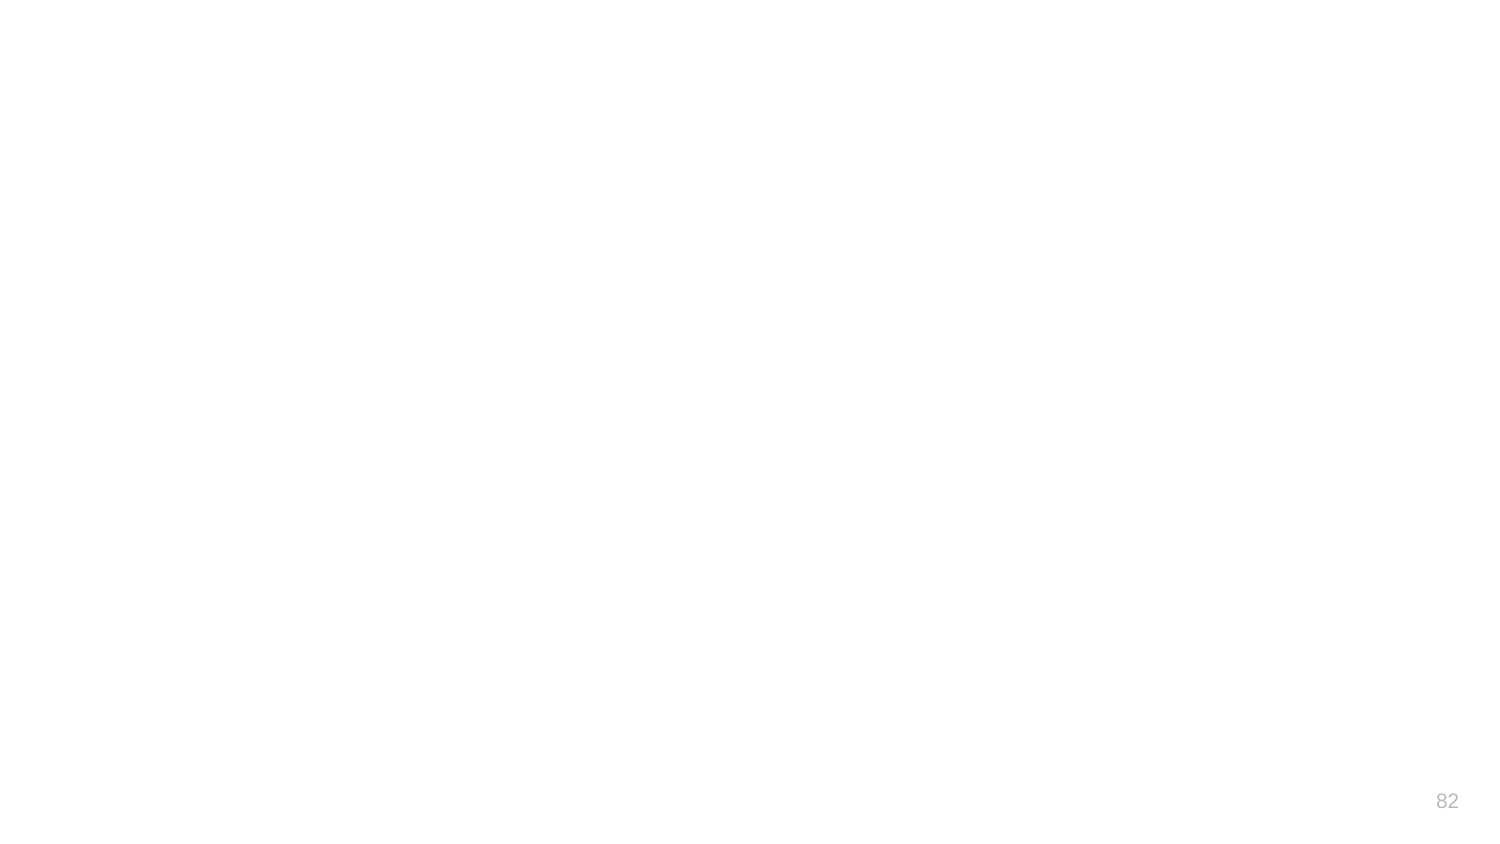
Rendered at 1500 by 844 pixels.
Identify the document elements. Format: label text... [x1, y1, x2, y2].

slide_number 81 [1393, 777, 1475, 823]
